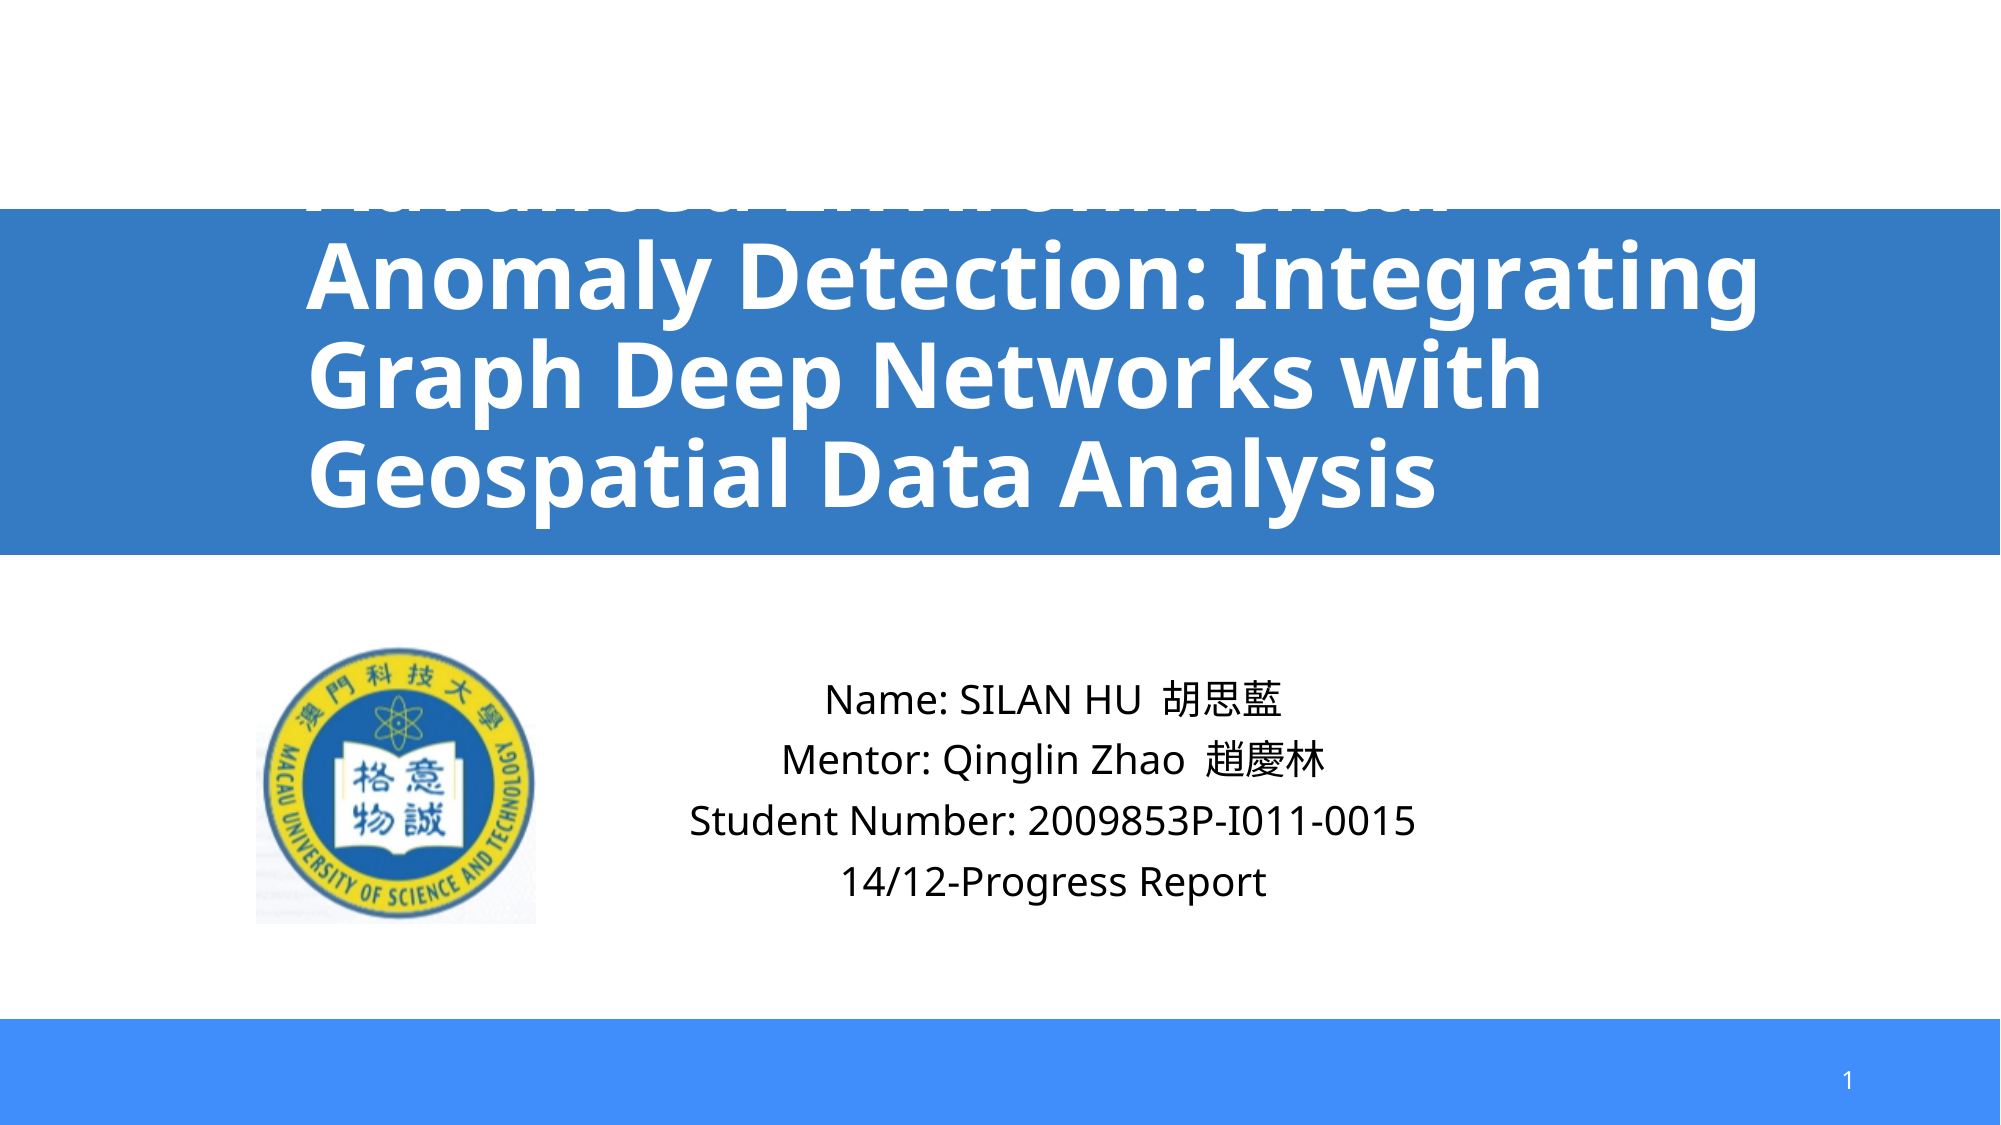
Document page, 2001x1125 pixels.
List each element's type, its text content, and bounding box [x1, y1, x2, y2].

picture [256, 640, 536, 924]
title Advanced Environmental Anomaly Detection: Integrating Graph Deep Networks with Geospatial Data Analysis [291, 320, 1881, 535]
text_box [0, 1019, 2000, 1125]
subtitle Name: SILAN HU 胡思藍 Mentor: Qinglin Zhao 趙慶林 Student Number: 2009853P-I011-0015 14/12-Progress Report [536, 672, 1804, 914]
slide_number 1 [1420, 1051, 1871, 1112]
text_box [0, 209, 2000, 555]
